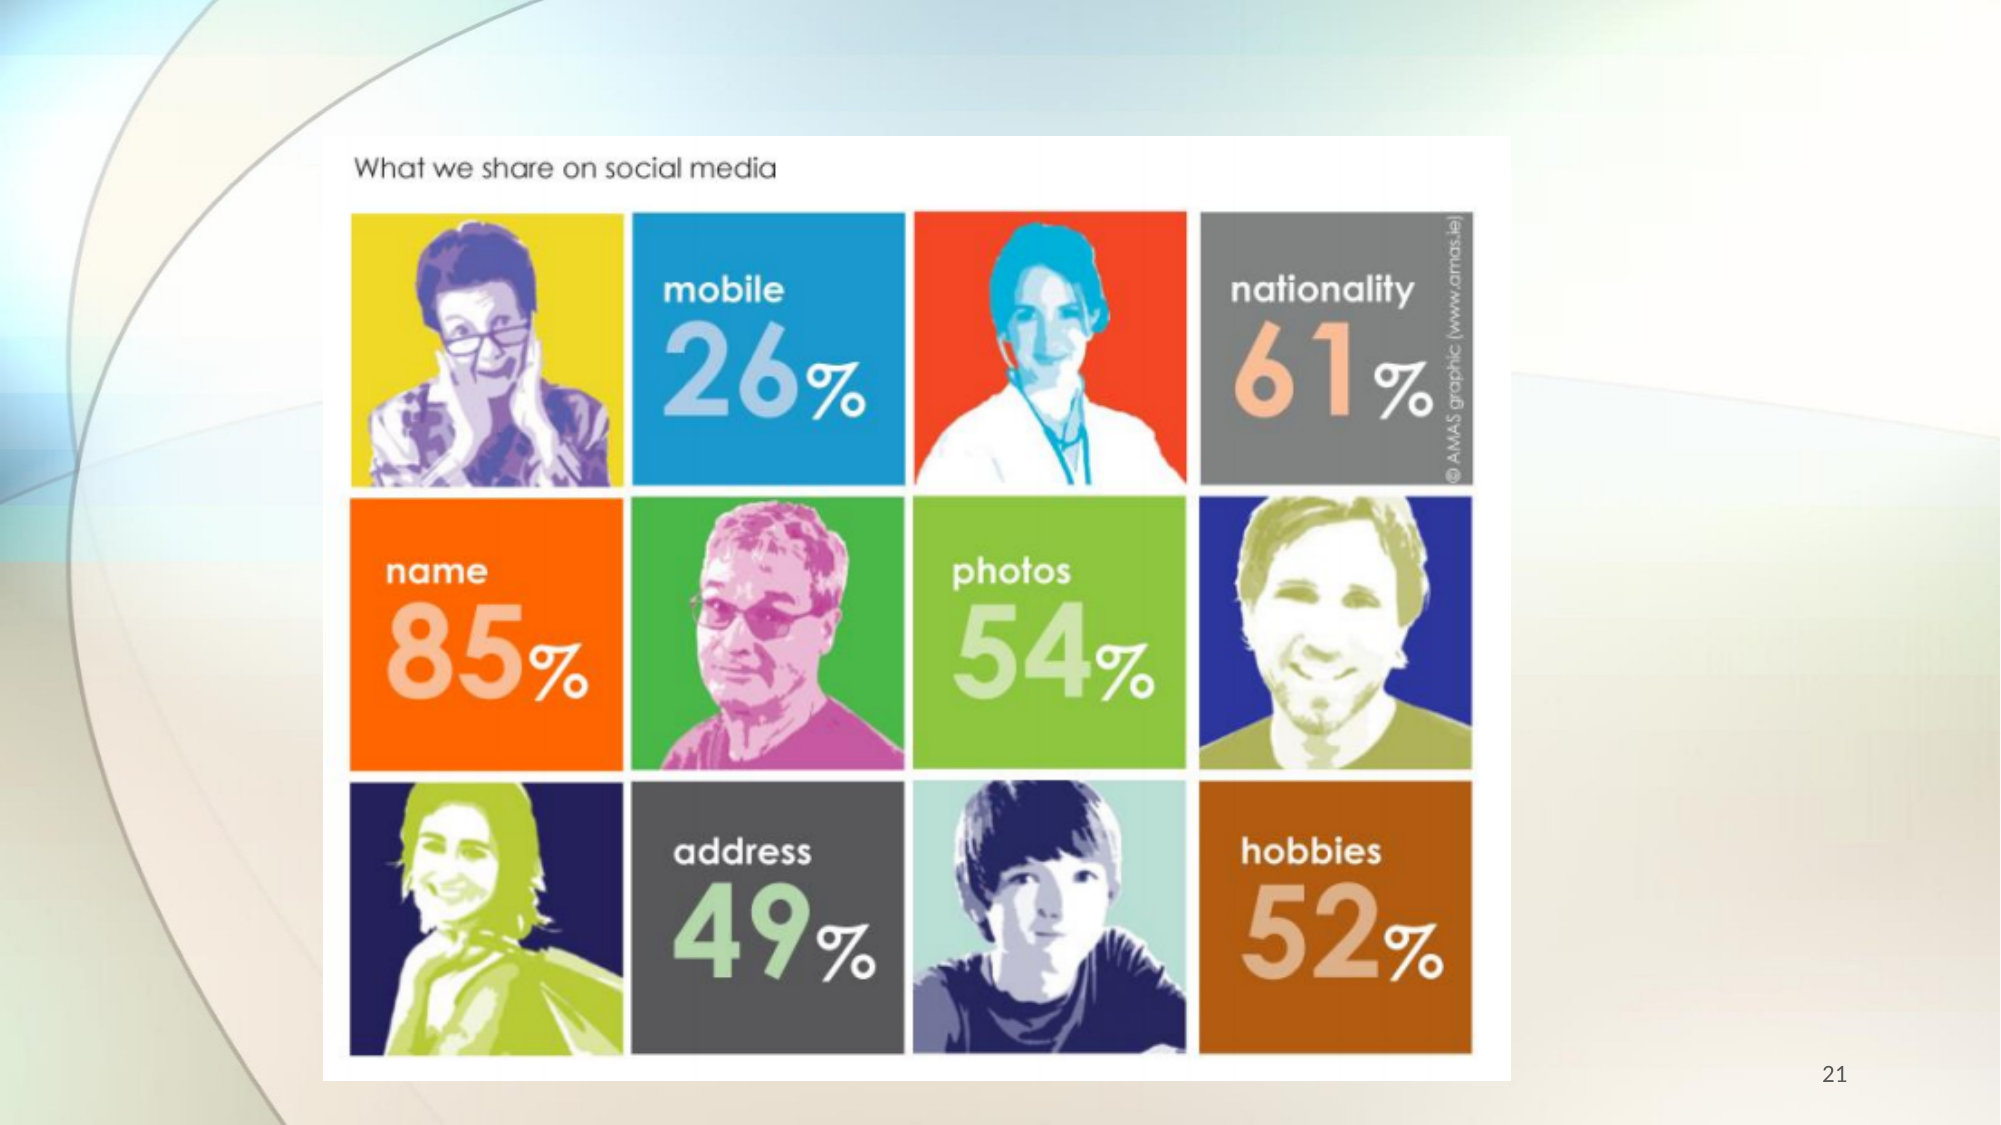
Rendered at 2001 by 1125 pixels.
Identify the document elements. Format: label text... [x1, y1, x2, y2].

slide_number 21 [1325, 1042, 1863, 1103]
picture [0, 0, 2001, 1125]
